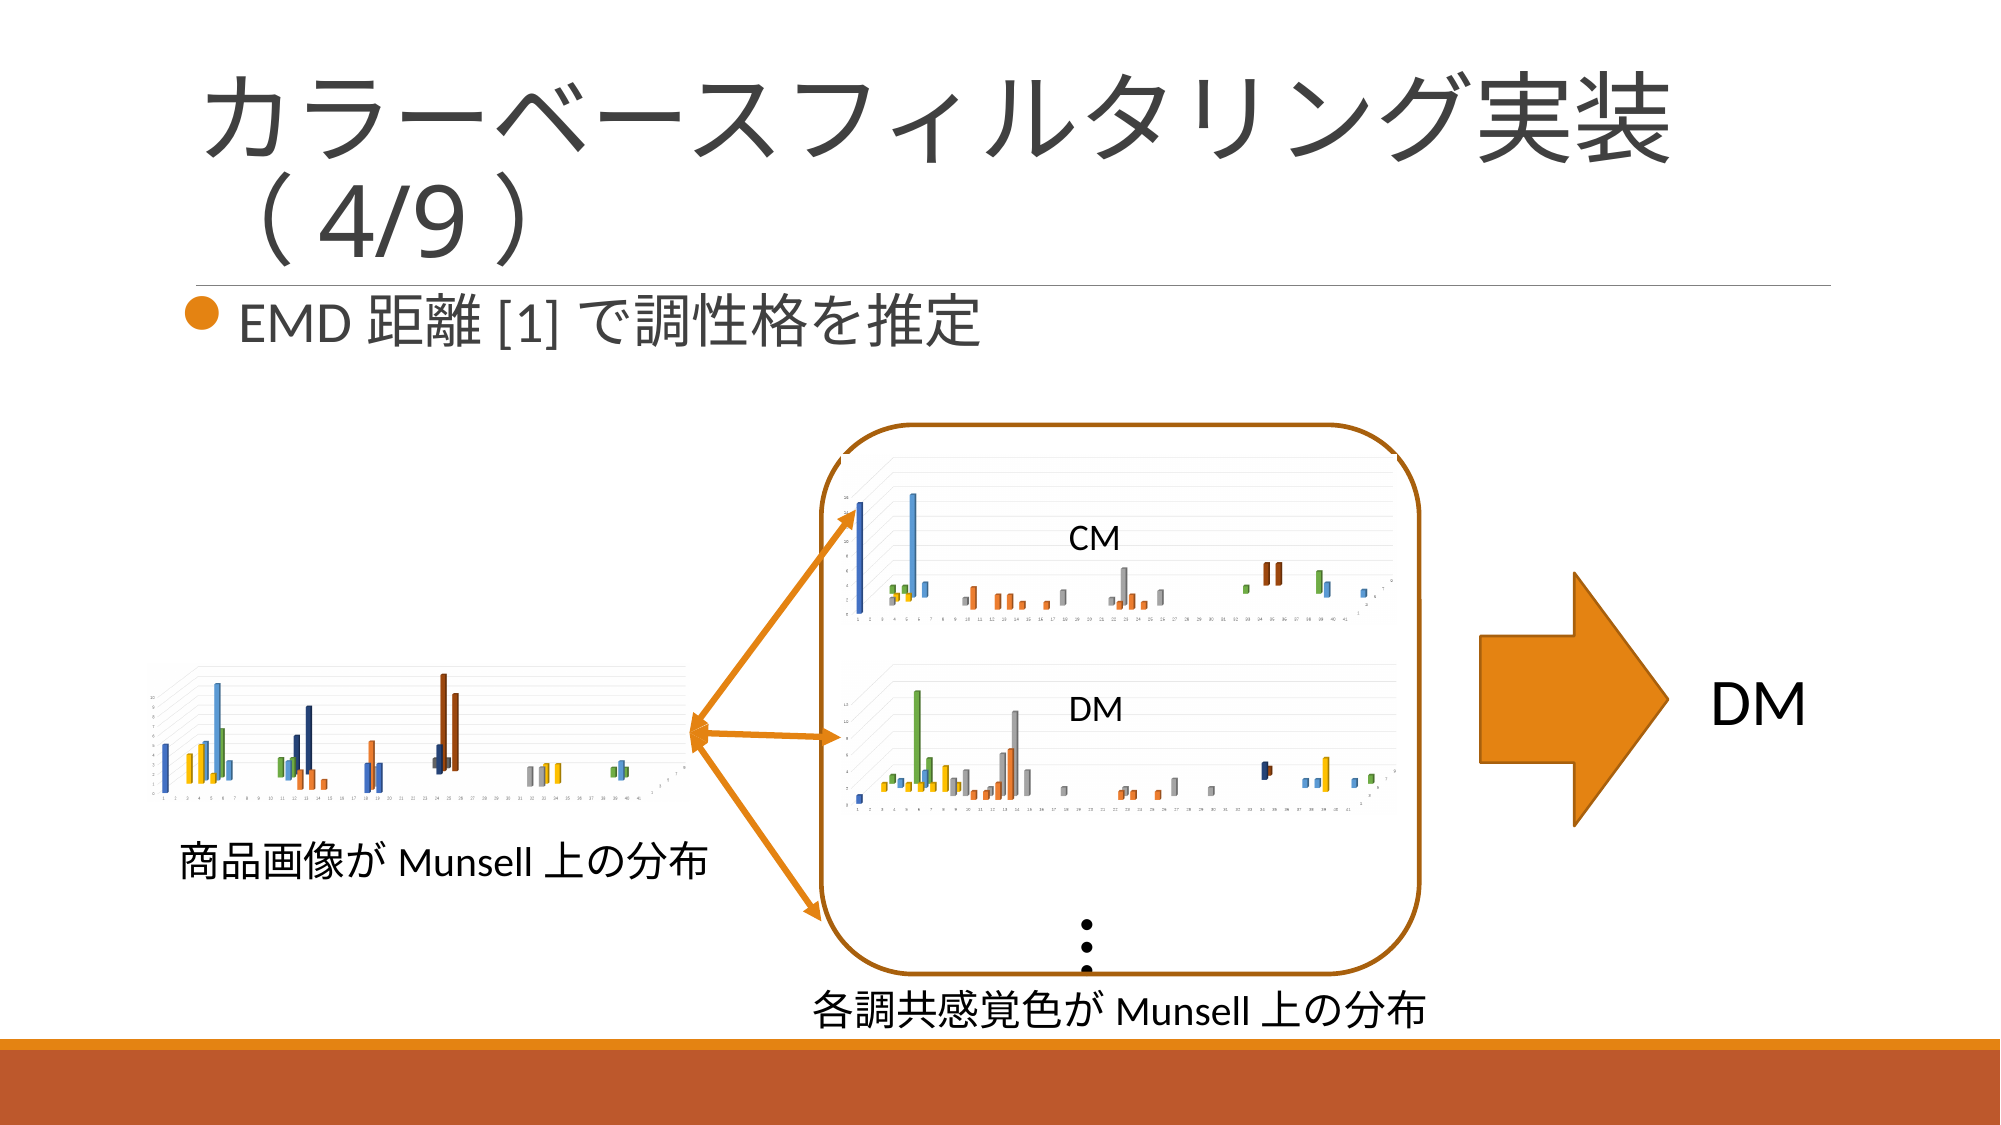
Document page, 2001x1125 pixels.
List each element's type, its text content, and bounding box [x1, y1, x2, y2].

picture [840, 659, 1397, 816]
picture [147, 663, 688, 803]
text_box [688, 509, 857, 734]
list EMD距離[1]で調性格を推定 [180, 285, 1087, 393]
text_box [688, 732, 822, 922]
text_box [820, 462, 837, 506]
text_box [829, 732, 842, 739]
picture [840, 453, 1397, 626]
text_box [848, 423, 1393, 450]
text_box [1479, 571, 1670, 828]
text_box [830, 465, 1421, 976]
text_box DM [1695, 651, 1824, 747]
text_box 各調共感覚色がMunsell上の分布 [798, 976, 1443, 1041]
title カラーベースフィルタリング実装（4/9） [180, 47, 1830, 285]
text_box 商品画像がMunsell上の分布 [164, 827, 686, 892]
